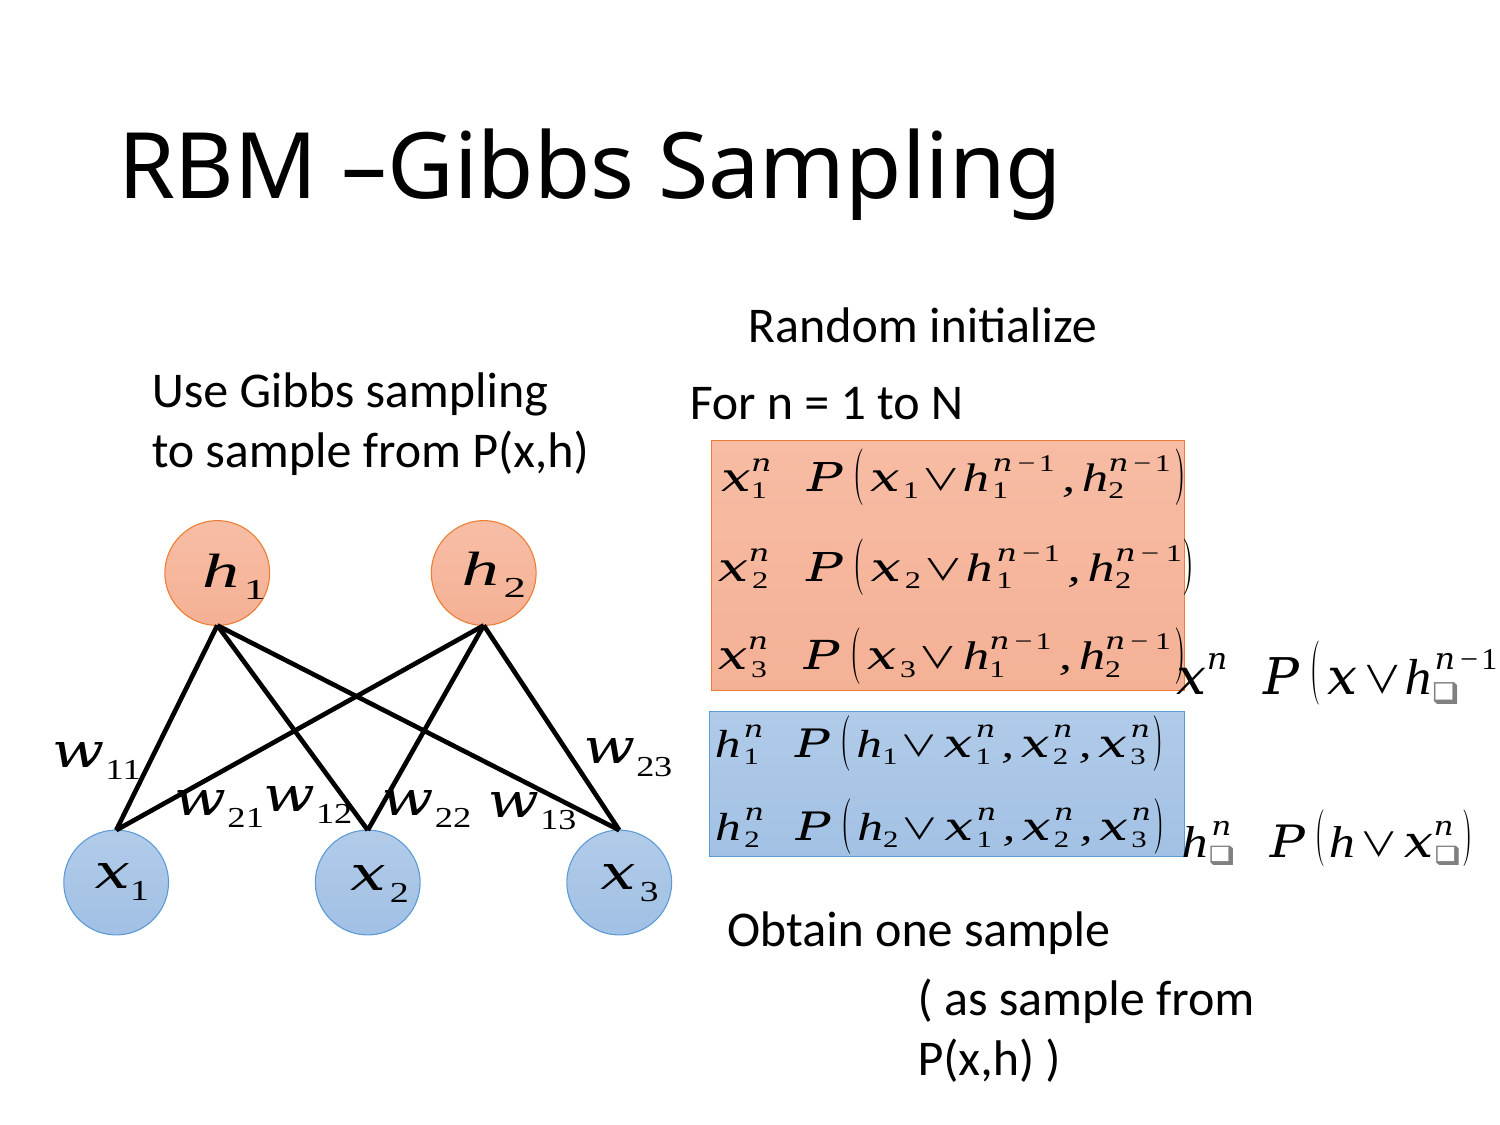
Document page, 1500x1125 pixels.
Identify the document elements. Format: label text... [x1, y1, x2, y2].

text_box ( as sample from P(x,h) ) [902, 958, 1423, 1094]
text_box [484, 625, 620, 831]
text_box [164, 520, 271, 625]
text_box [566, 829, 673, 936]
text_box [116, 625, 484, 831]
text_box For n = 1 to N [675, 362, 1036, 437]
text_box [63, 829, 170, 936]
text_box [709, 711, 1185, 857]
text_box Use Gibbs sampling to sample from P(x,h) [137, 349, 605, 485]
text_box [711, 440, 1185, 691]
text_box [430, 520, 537, 625]
title RBM –Gibbs Sampling [103, 59, 1397, 278]
text_box [314, 831, 421, 936]
